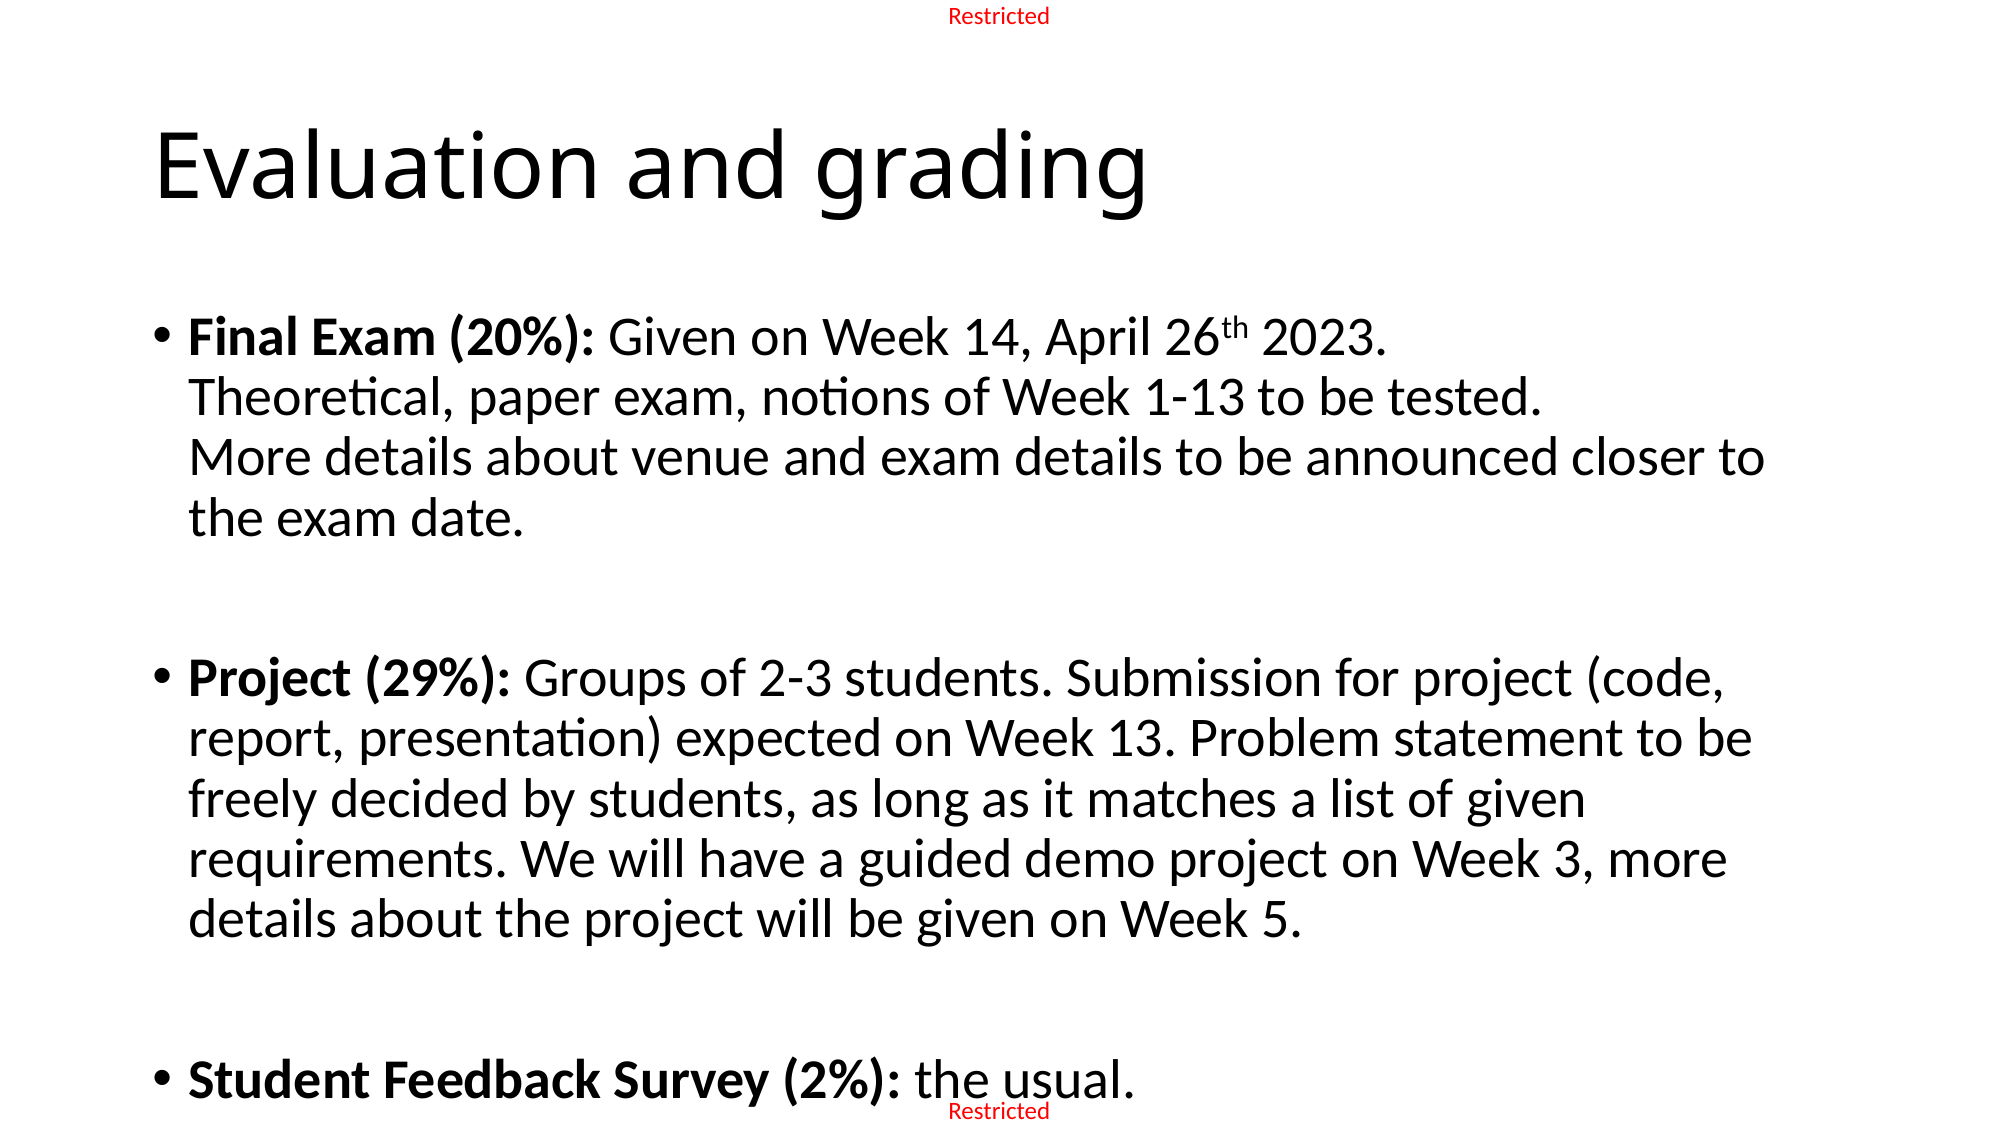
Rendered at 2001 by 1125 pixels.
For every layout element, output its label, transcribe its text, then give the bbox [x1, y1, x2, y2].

list Final Exam (20%): Given on Week 14, April 26th 2023. Theoretical, paper exam, notions of Week 1-13 to be tested. More details about venue and exam details to be announced closer to the exam date. Project (29%): Groups of 2-3 students. Submission for project (code, report, presentation) expected on Week 13. Problem statement to be freely decided by students, as long as it matches a list of given requirements. We will have a guided demo project on Week 3, more details about the project will be given on Week 5. Student Feedback Survey (2%): the usual. [137, 299, 1863, 1125]
title Evaluation and grading [137, 59, 1863, 278]
